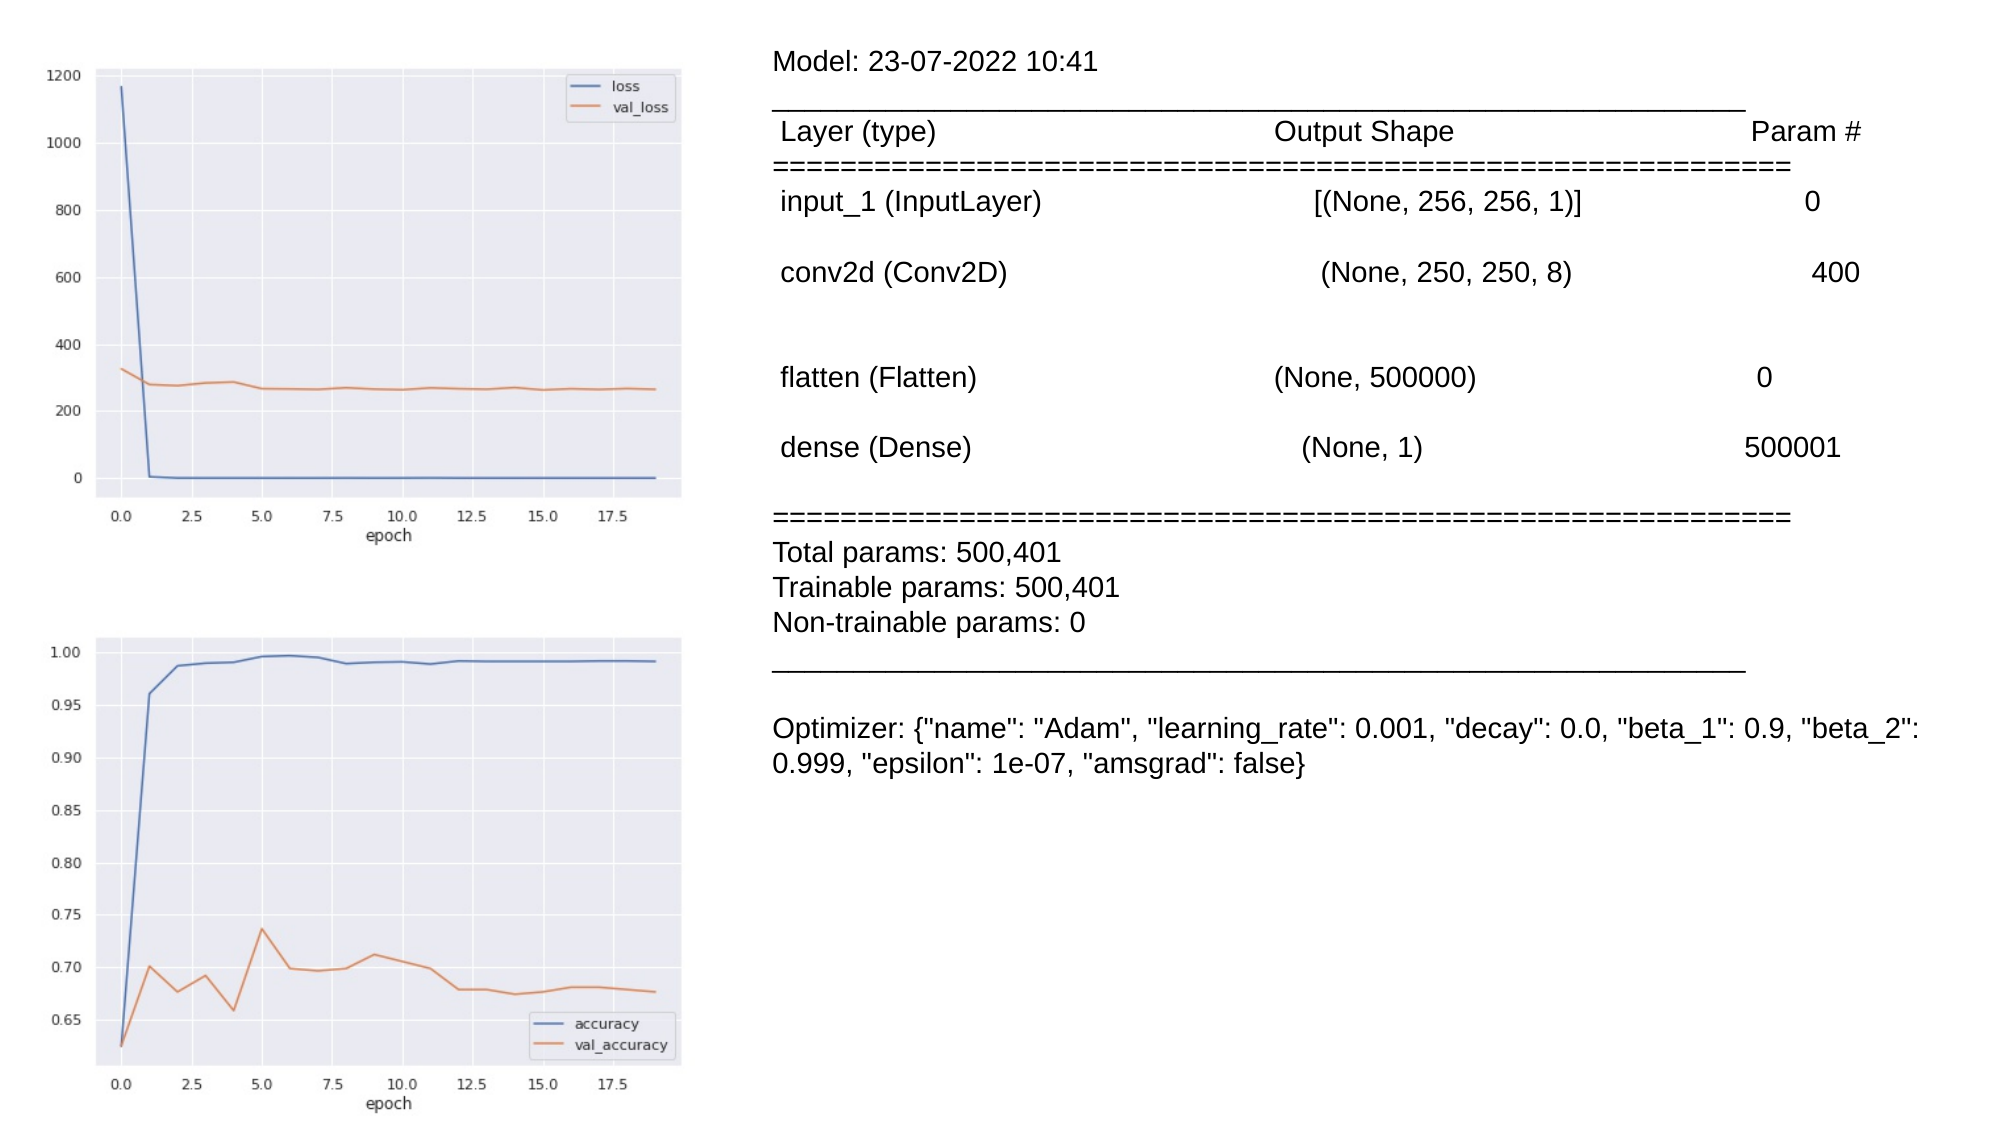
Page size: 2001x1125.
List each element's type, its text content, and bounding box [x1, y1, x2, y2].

text_box Model: 23-07-2022 10:41 ____________________________________________________________ Layer (type) Output Shape Param # ============================================================ input_1 (InputLayer) [(None, 256, 256, 1)] 0 conv2d (Conv2D) (None, 250, 250, 8) 400 flatten (Flatten) (None, 500000) 0 dense (Dense) (None, 1) 500001 ============================================================ Total params: 500,401 Trainable params: 500,401 Non-trainable params: 0 ____________________________________________________________ Optimizer: {"name": "Adam", "learning_rate": 0.001, "decay": 0.0, "beta_1": 0.9, "beta_2": 0.999, "epsilon": 1e-07, "amsgrad": false} [759, 0, 2000, 1125]
picture [0, 0, 758, 1125]
